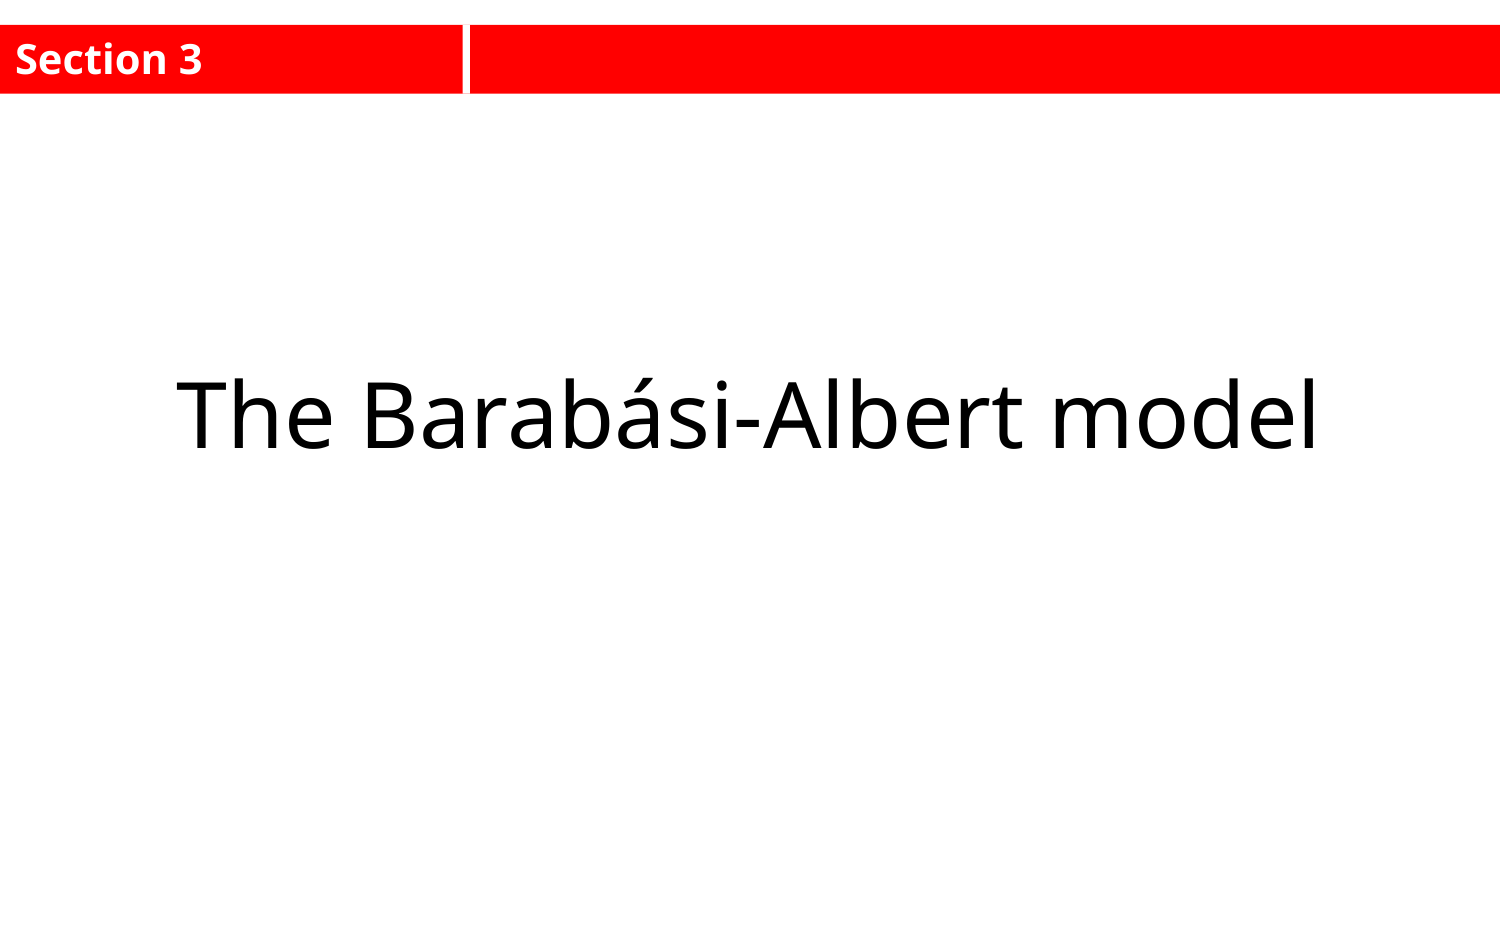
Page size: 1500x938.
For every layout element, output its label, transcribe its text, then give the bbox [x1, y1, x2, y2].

text_box Section 3 [470, 24, 1500, 94]
text_box Section 3 [0, 24, 462, 94]
text_box [462, 24, 470, 94]
text_box The Barabási-Albert model [0, 350, 1500, 585]
